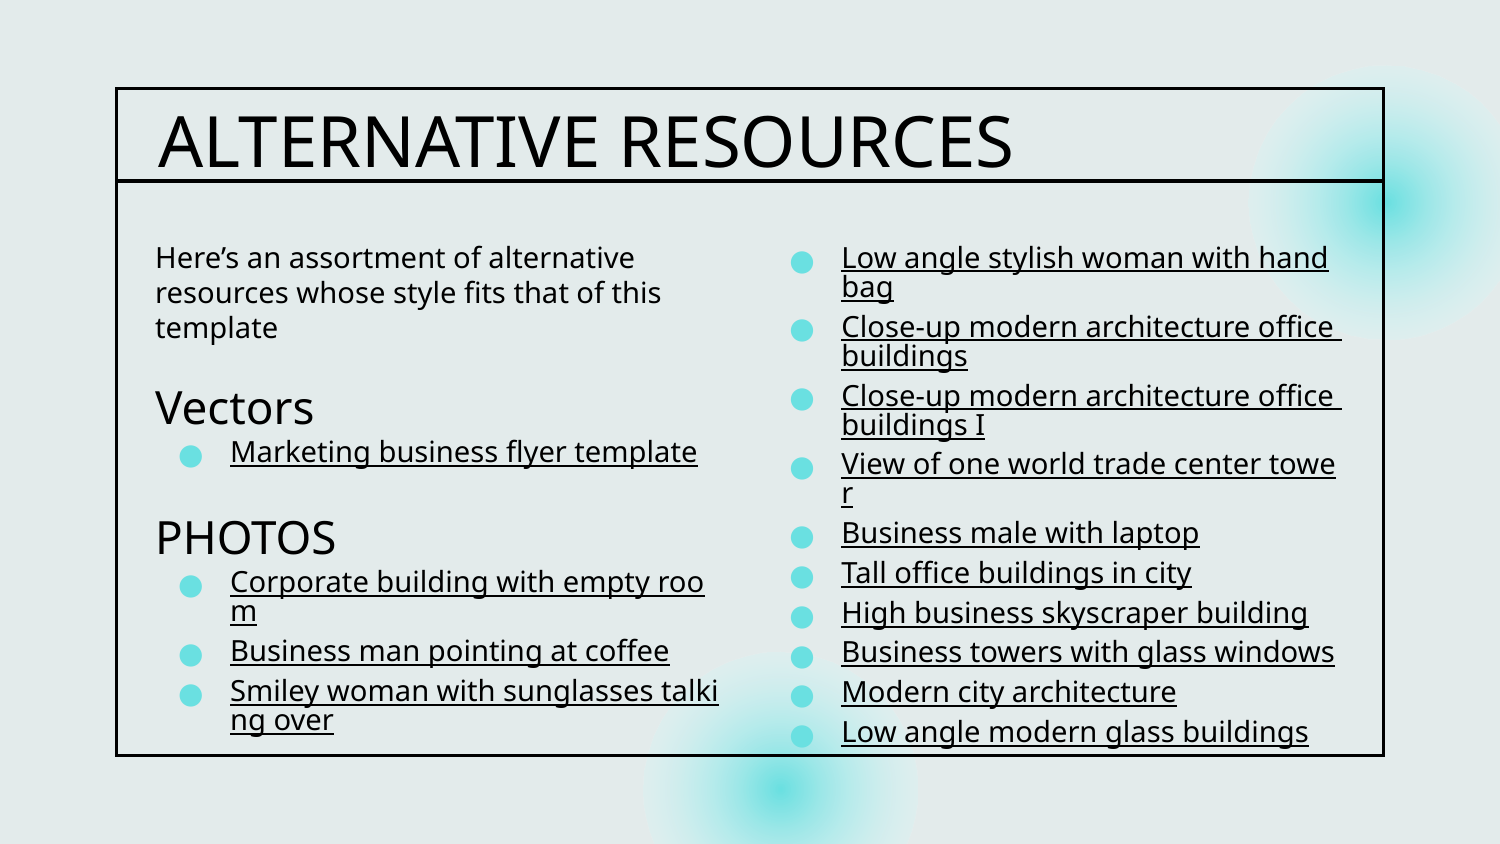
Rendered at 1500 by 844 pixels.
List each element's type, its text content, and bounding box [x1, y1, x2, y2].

list Low angle stylish woman with handbag Close-up modern architecture office buildings Close-up modern architecture office buildings I View of one world trade center tower Business male with laptop Tall office buildings in city High business skyscraper building Business towers with glass windows Modern city architecture Low angle modern glass buildings [751, 223, 1358, 721]
title ALTERNATIVE RESOURCES [143, 88, 1355, 192]
list Here’s an assortment of alternative resources whose style fits that of this template Vectors Marketing business flyer template PHOTOS Corporate building with empty room Business man pointing at coffee Smiley woman with sunglasses talking over [140, 223, 747, 721]
